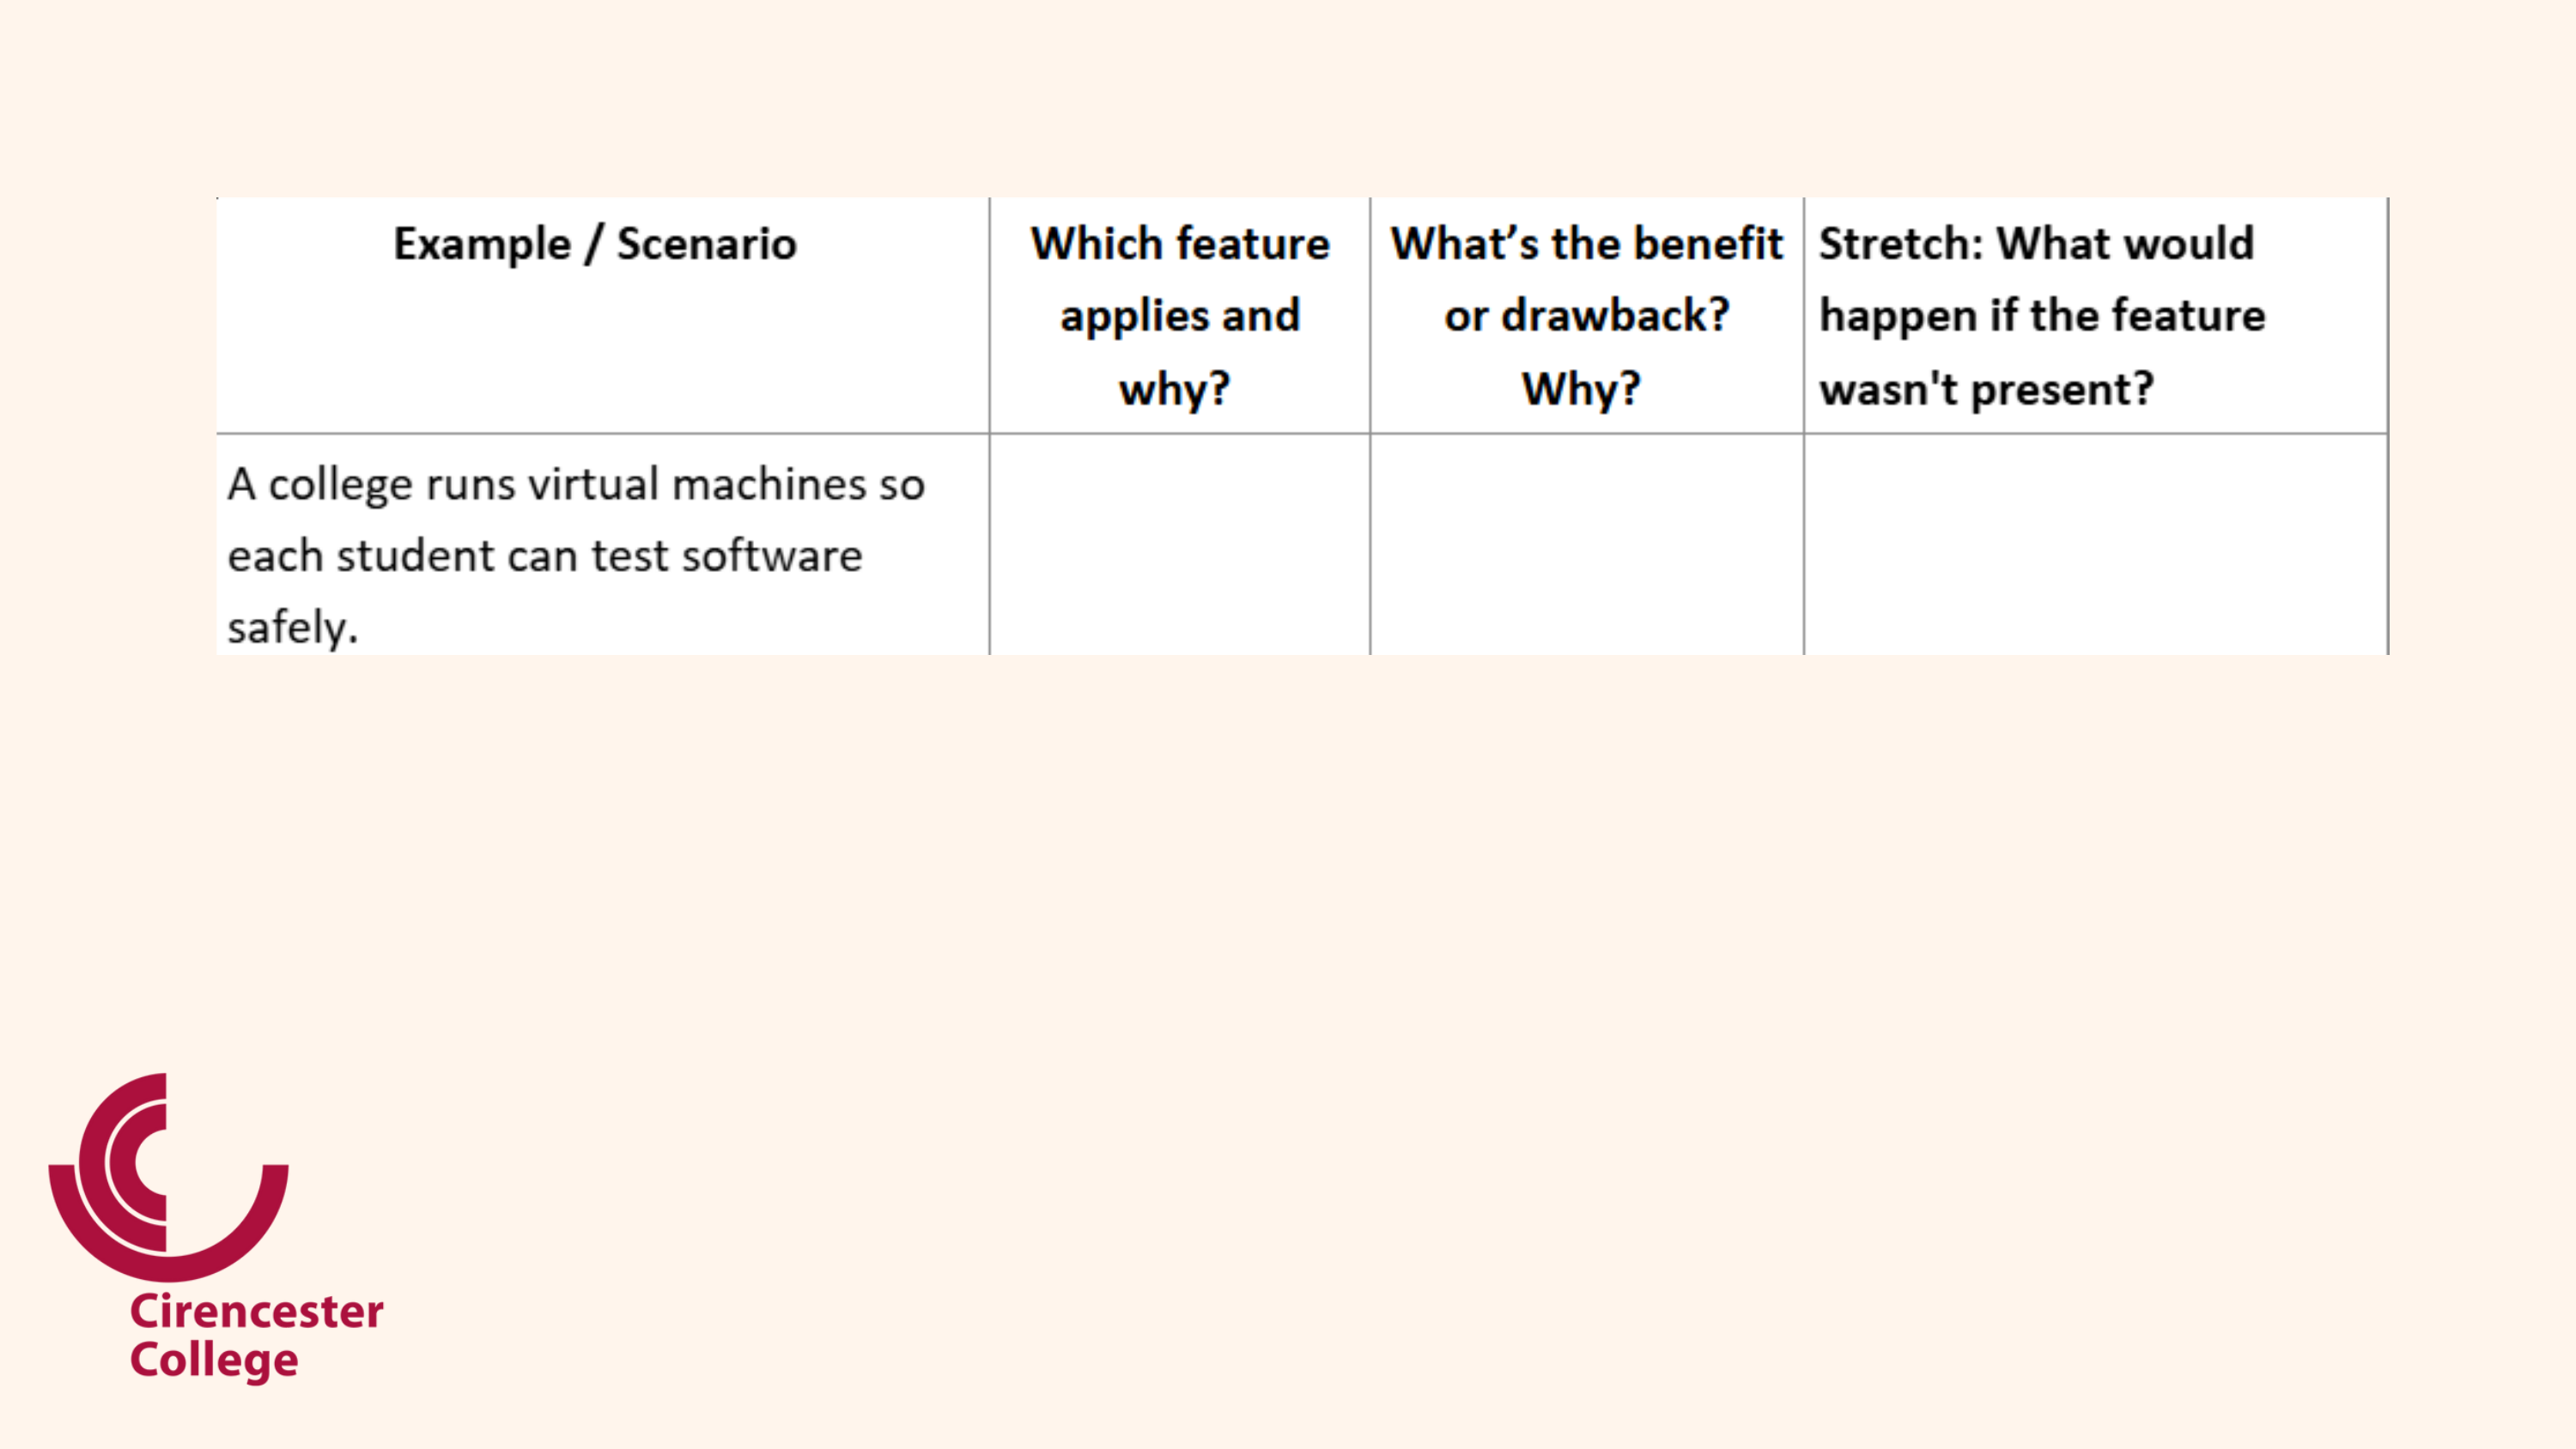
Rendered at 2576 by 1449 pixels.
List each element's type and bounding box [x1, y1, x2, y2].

text_box [34, 1049, 398, 1413]
text_box [216, 197, 2390, 655]
